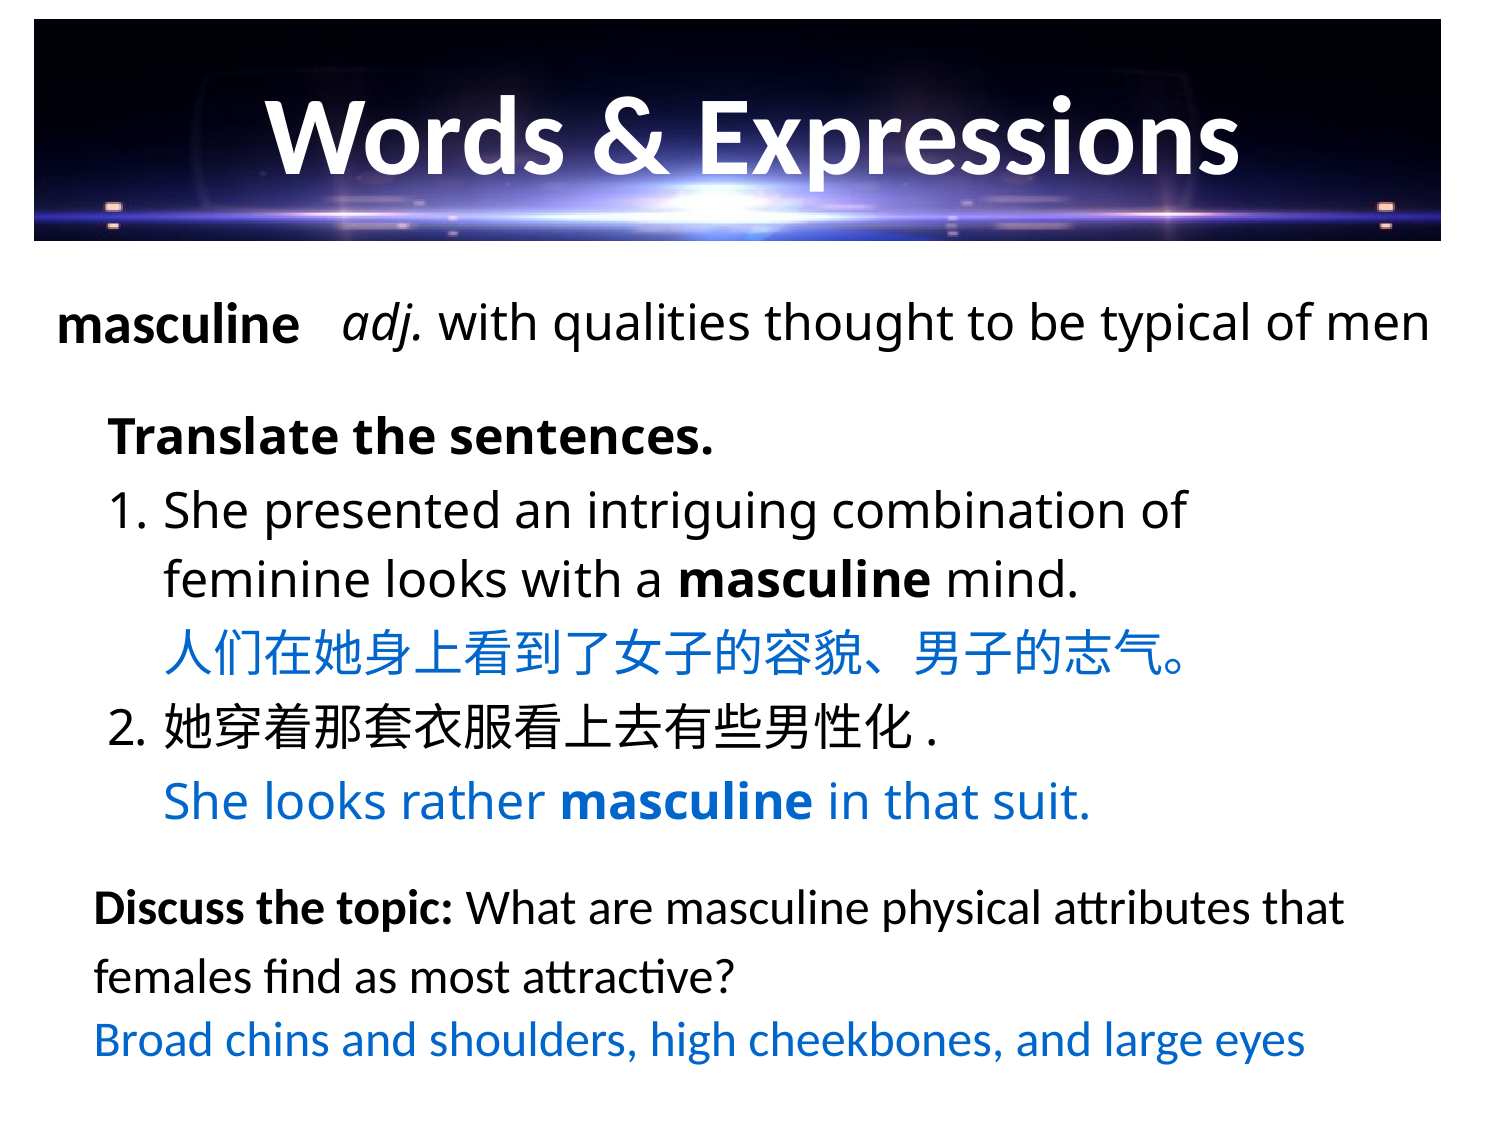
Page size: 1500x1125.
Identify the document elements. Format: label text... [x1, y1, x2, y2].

text_box Discuss the topic: What are masculine physical attributes that females find as most attractive? Broad chins and shoulders, high cheekbones, and large eyes [78, 857, 1401, 1074]
text_box Translate the sentences. She presented an intriguing combination of feminine looks with a masculine mind. 人们在她身上看到了女子的容貌、男子的志气。 她穿着那套衣服看上去有些男性化. She looks rather masculine in that suit. [92, 397, 1416, 837]
picture [34, 18, 1441, 242]
text_box adj. with qualities thought to be typical of men [301, 283, 1500, 358]
title masculine [41, 252, 799, 389]
